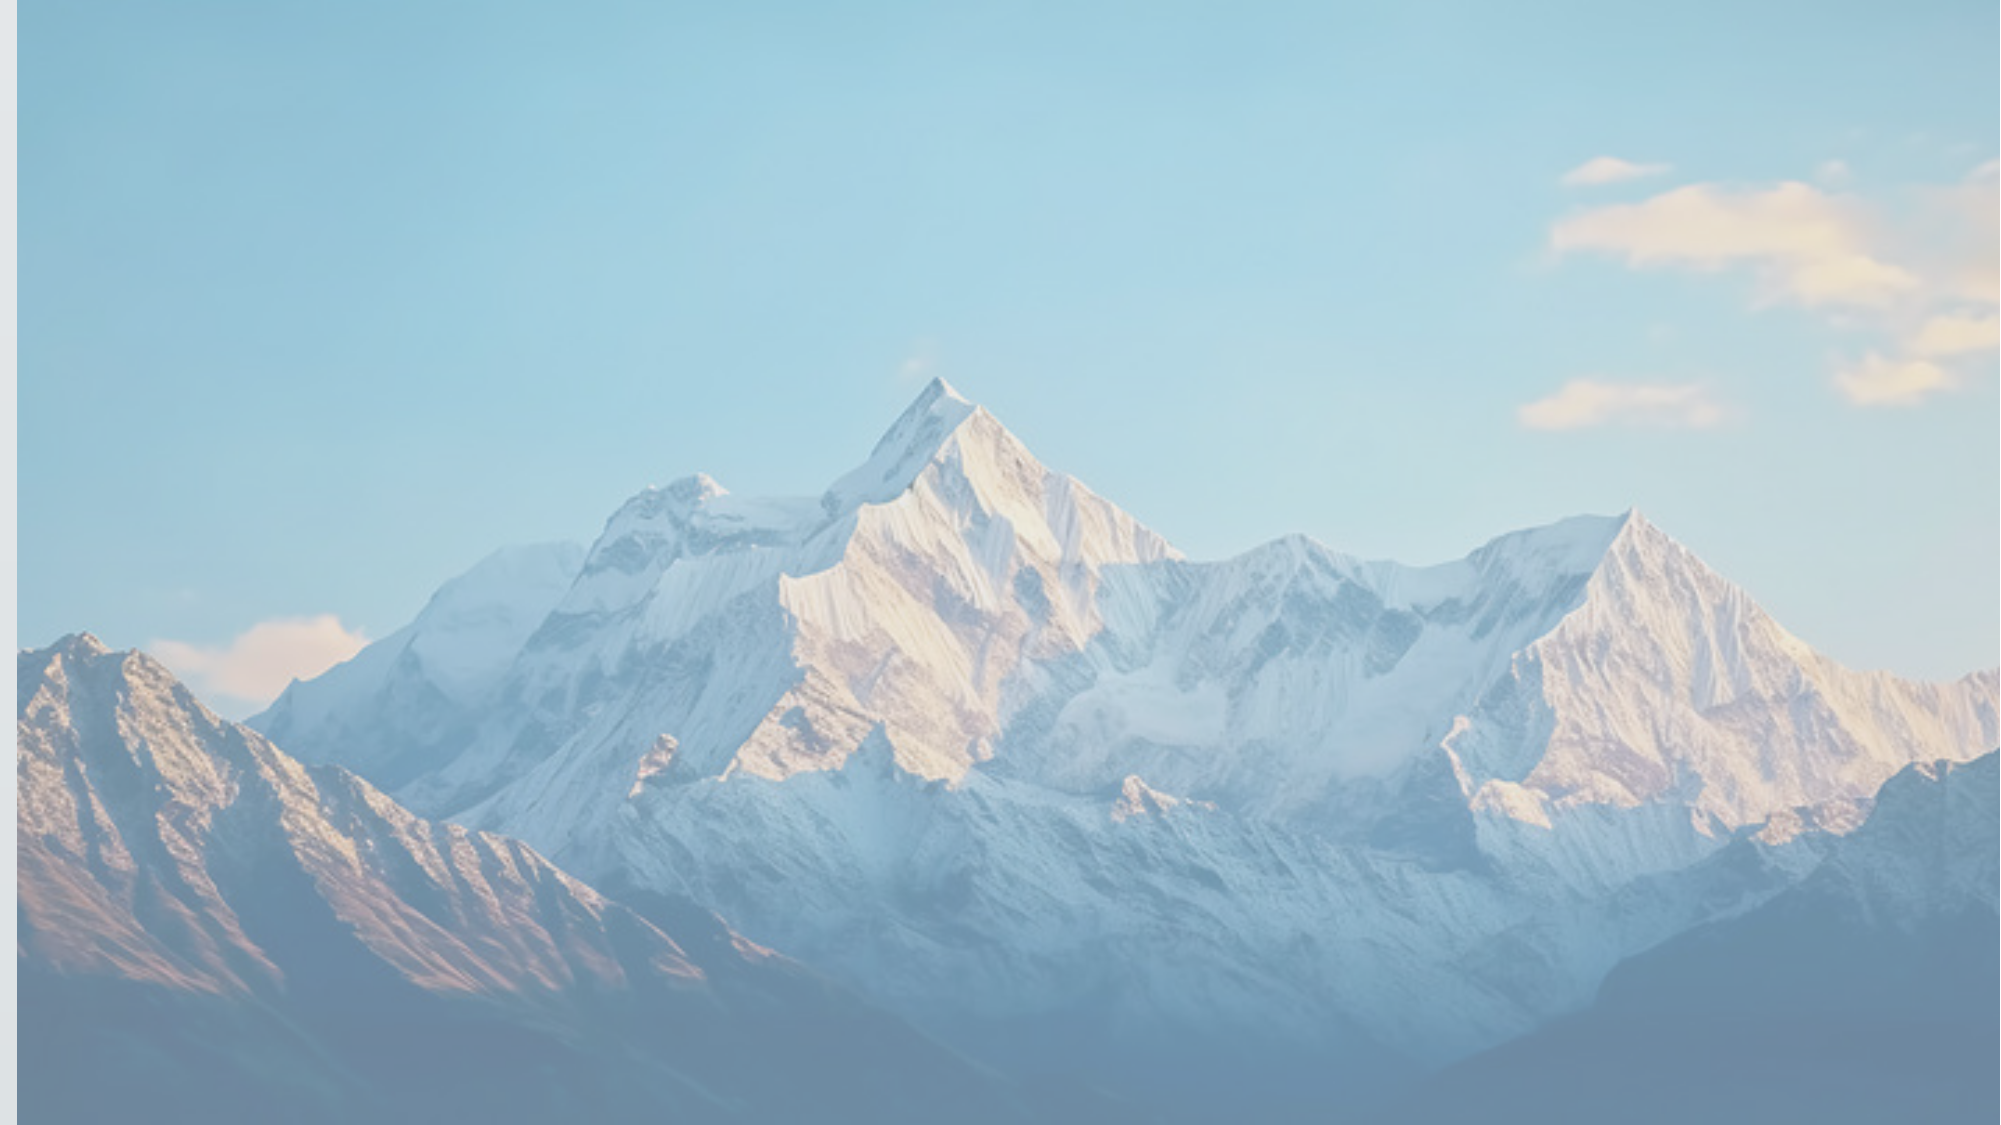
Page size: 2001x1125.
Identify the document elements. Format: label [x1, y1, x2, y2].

picture [17, 0, 2000, 1125]
text_box [178, 404, 1862, 721]
